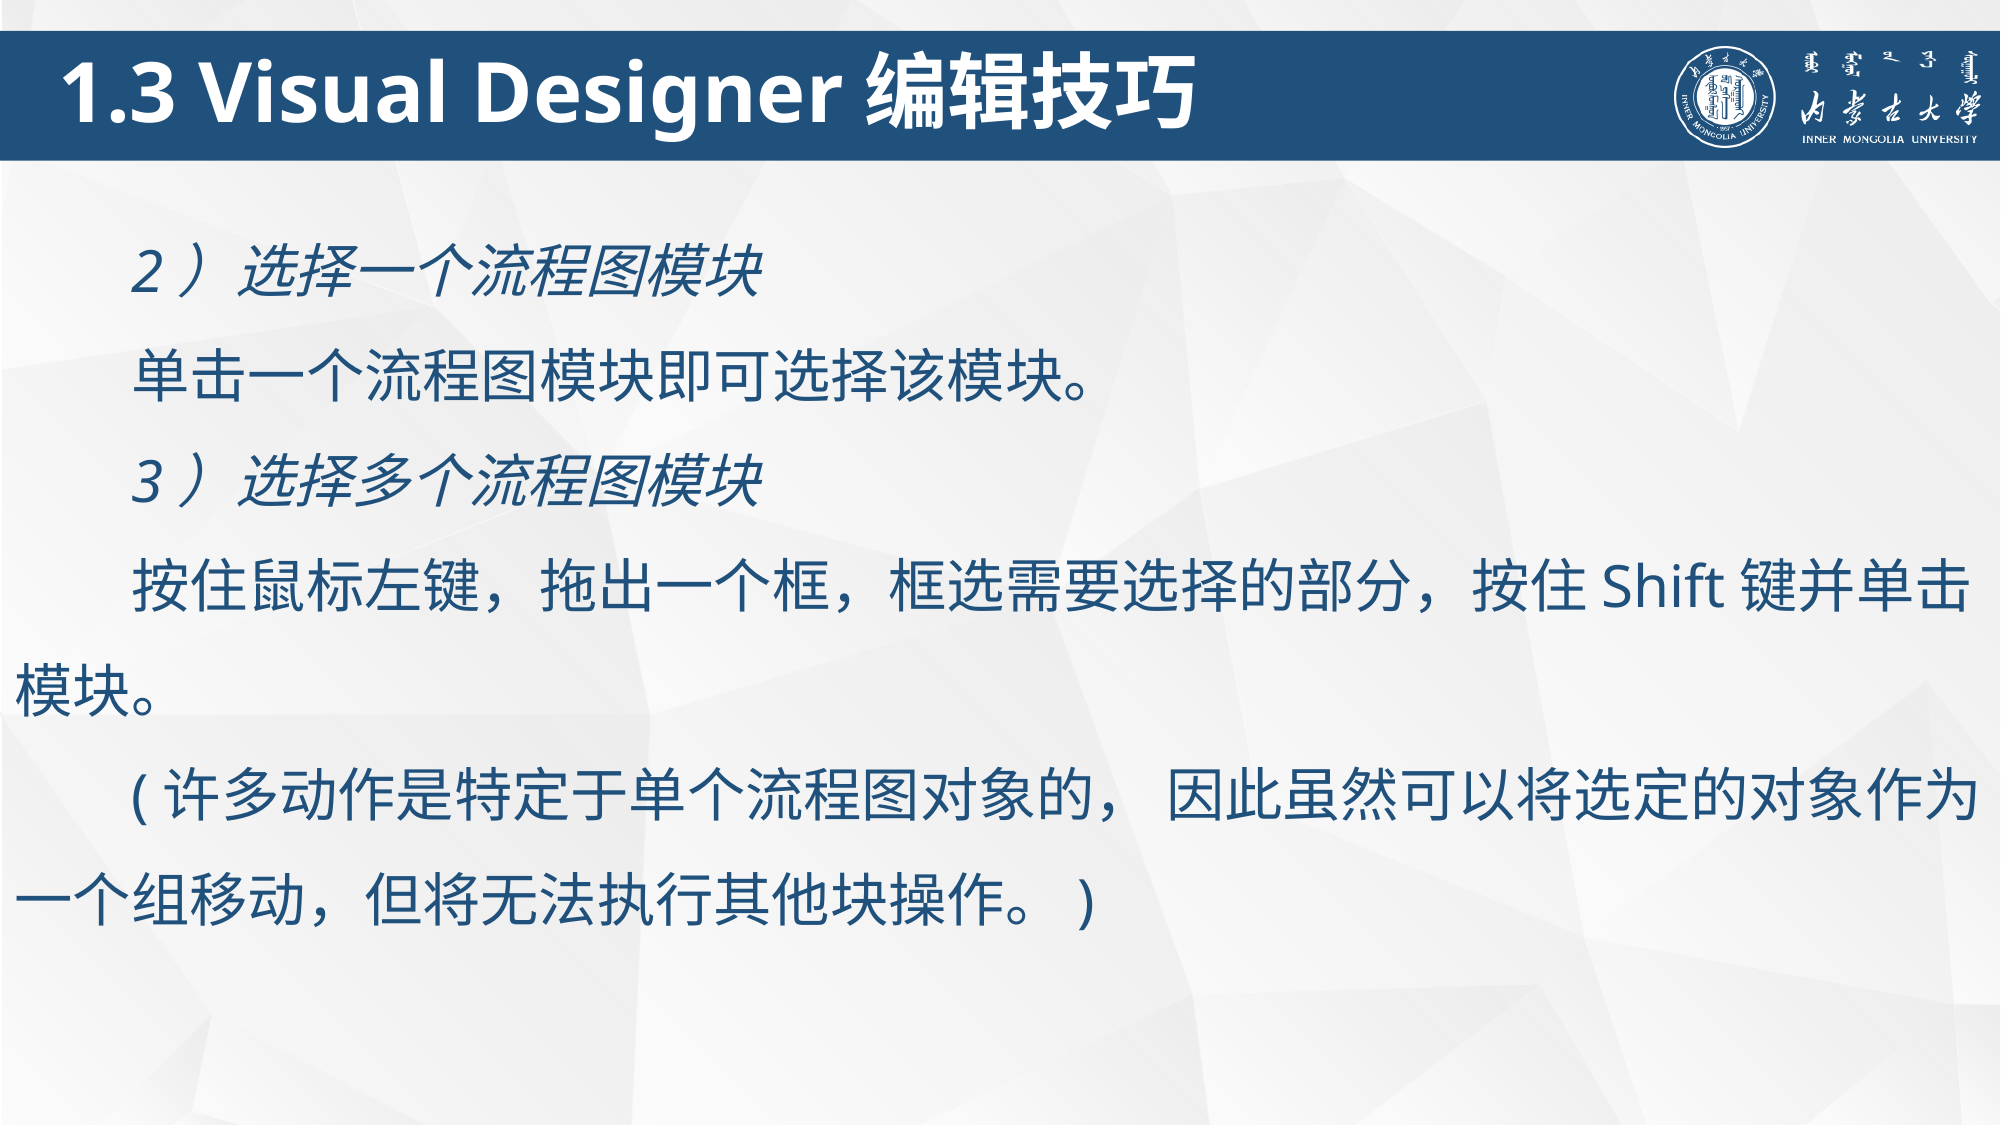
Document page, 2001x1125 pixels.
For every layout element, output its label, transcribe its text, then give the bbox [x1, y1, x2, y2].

picture [0, 0, 2001, 1125]
list 1.3 Visual Designer编辑技巧 [43, 42, 1258, 148]
picture [1673, 46, 1986, 150]
text_box 2）选择一个流程图模块 单击一个流程图模块即可选择该模块。 3）选择多个流程图模块 按住鼠标左键，拖出一个框，框选需要选择的部分，按住Shift键并单击模块。 (许多动作是特定于单个流程图对象的， 因此虽然可以将选定的对象作为一个组移动，但将无法执行其他块操作。) [0, 191, 2000, 941]
